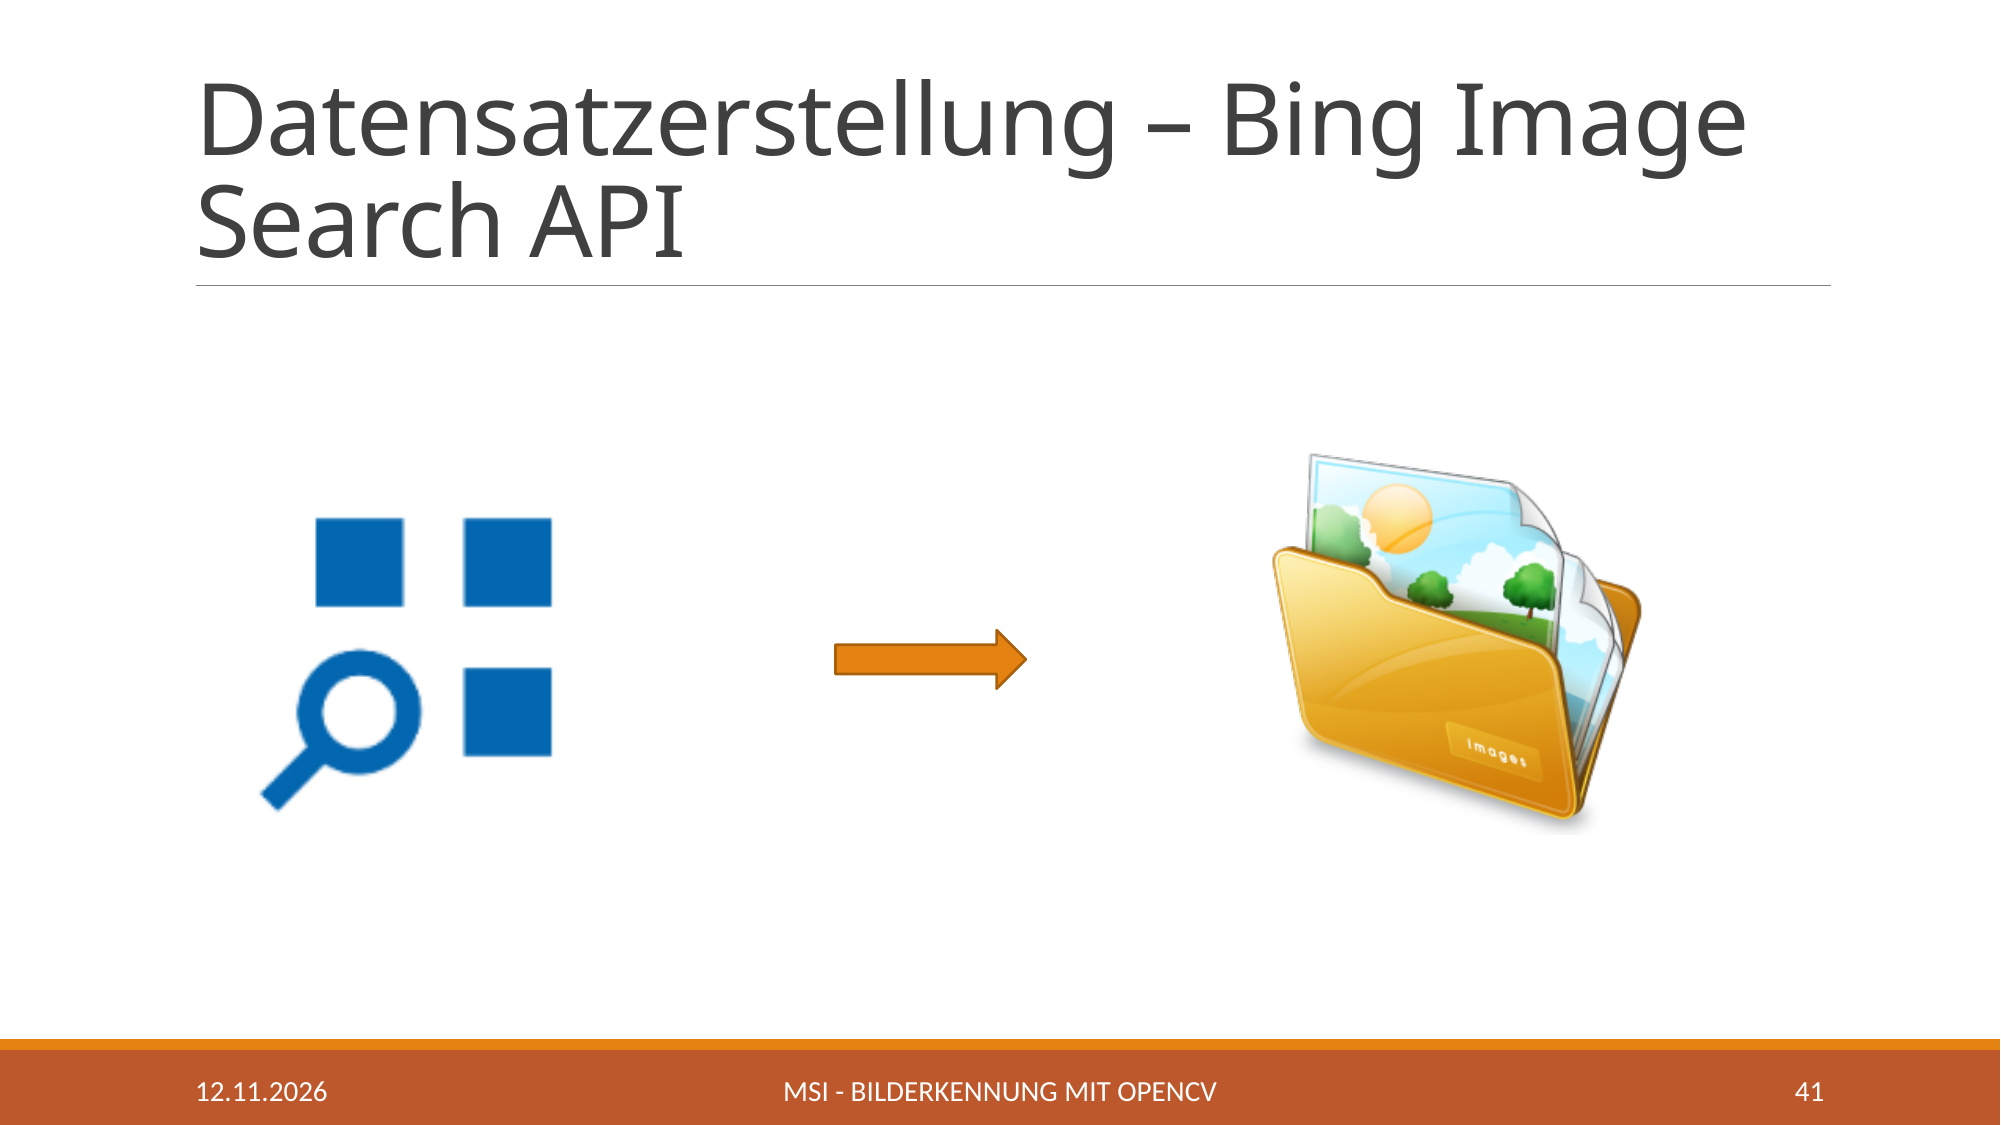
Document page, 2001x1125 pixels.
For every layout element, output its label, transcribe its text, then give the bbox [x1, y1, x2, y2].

picture [1256, 434, 1658, 836]
slide_number 41 [1624, 1059, 1840, 1120]
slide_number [180, 1059, 586, 1120]
picture [217, 483, 606, 836]
text_box [834, 628, 1027, 690]
footer MSI - Bilderkennung mit OpenCV [604, 1059, 1396, 1120]
title Datensatzerstellung – Bing Image Search API [180, 47, 1830, 285]
